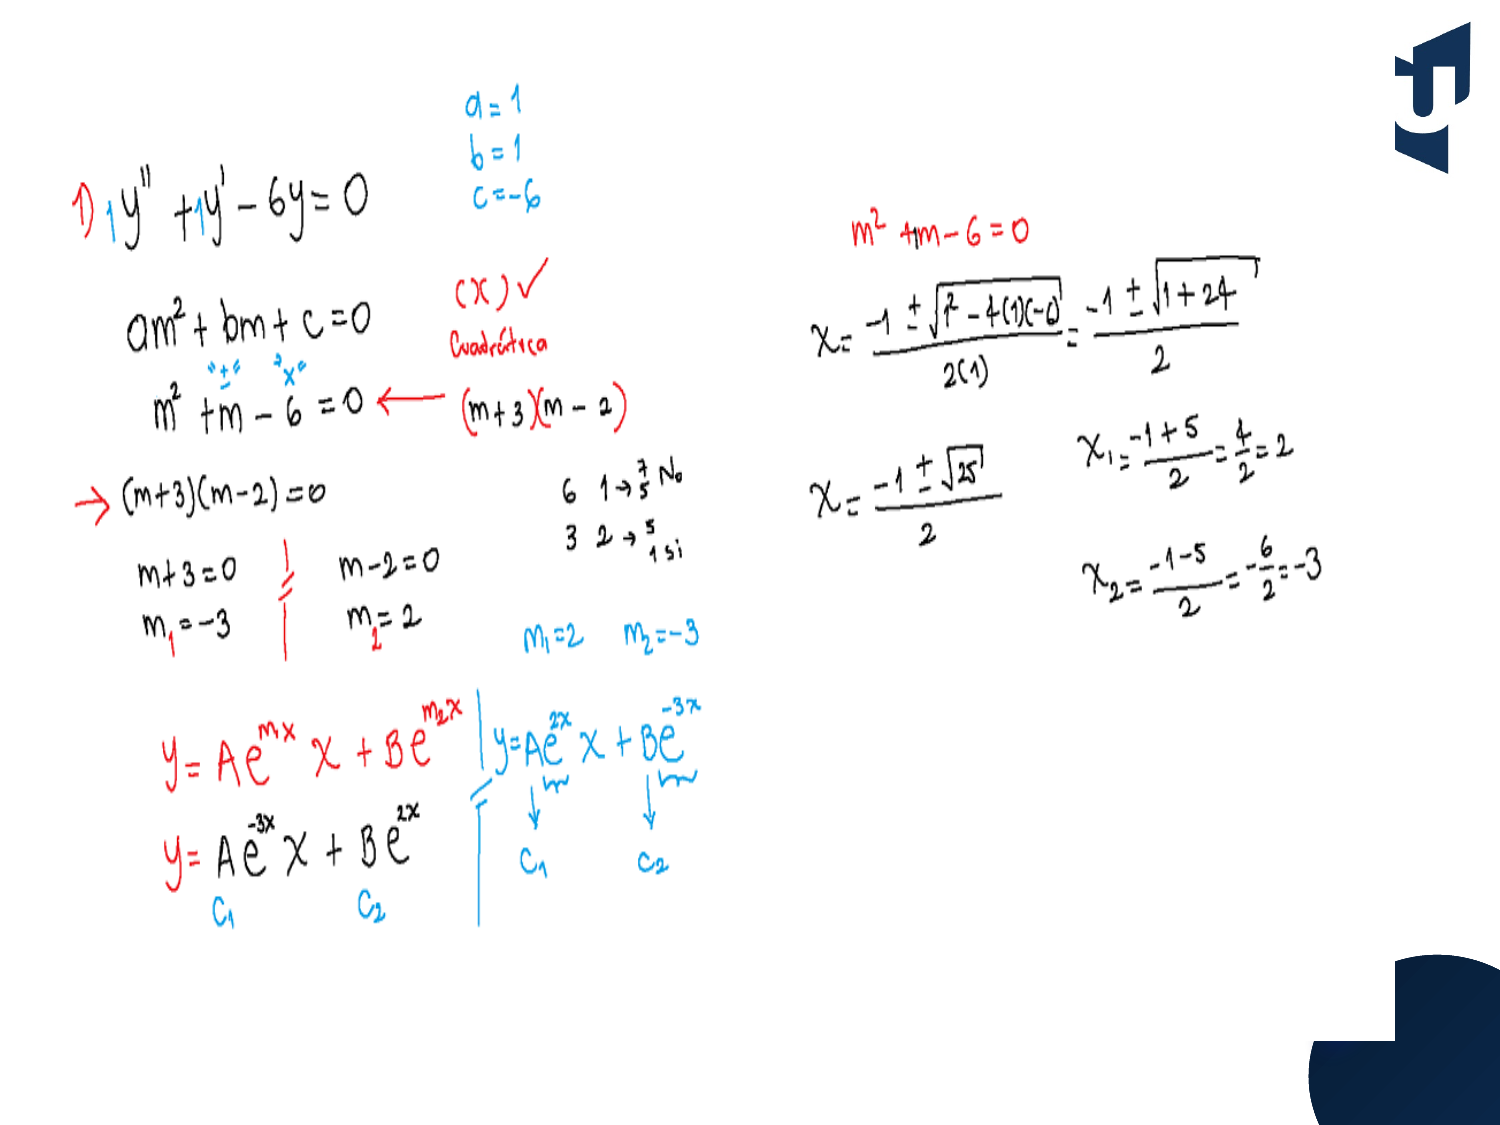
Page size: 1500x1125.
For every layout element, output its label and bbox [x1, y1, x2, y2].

picture [47, 16, 1481, 1041]
text_box [1281, 901, 1500, 1125]
